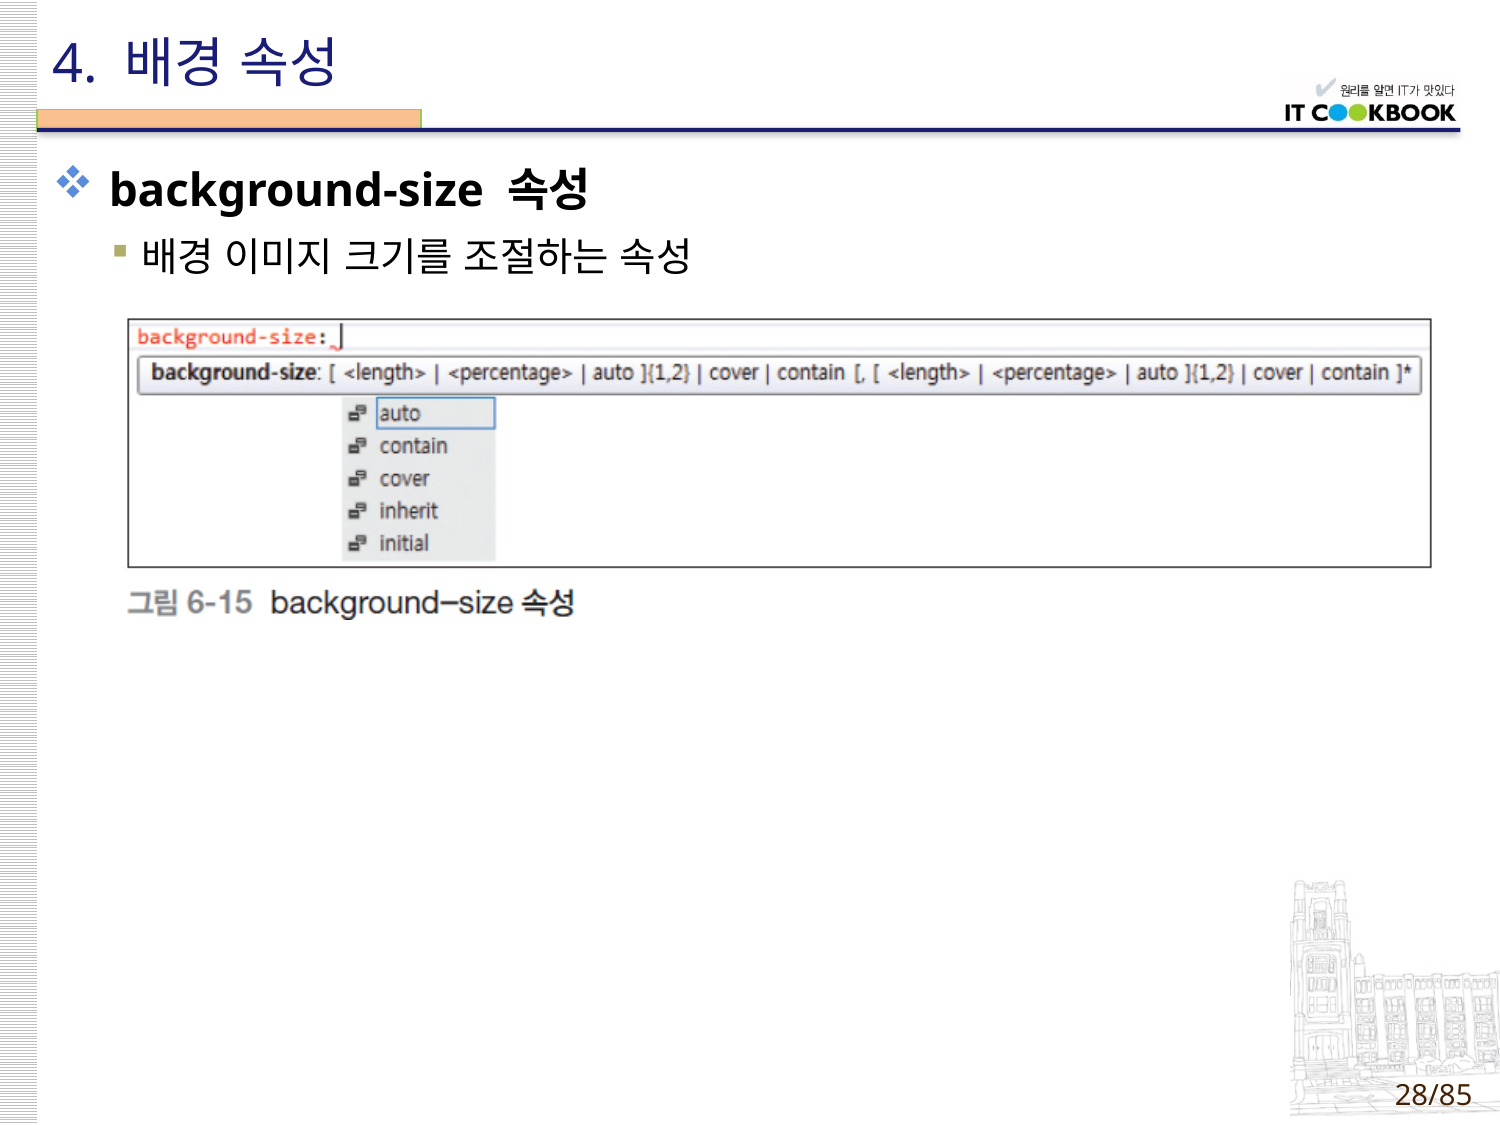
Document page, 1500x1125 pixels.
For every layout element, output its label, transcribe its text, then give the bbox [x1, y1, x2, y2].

list background-size 속성 배경 이미지 크기를 조절하는 속성 [37, 152, 1463, 1091]
title 4. 배경 속성 [37, 13, 1278, 109]
picture [1415, 1095, 1424, 1103]
picture [123, 314, 1436, 620]
picture [1290, 874, 1500, 1125]
picture [1281, 75, 1459, 123]
picture [1442, 1095, 1451, 1103]
